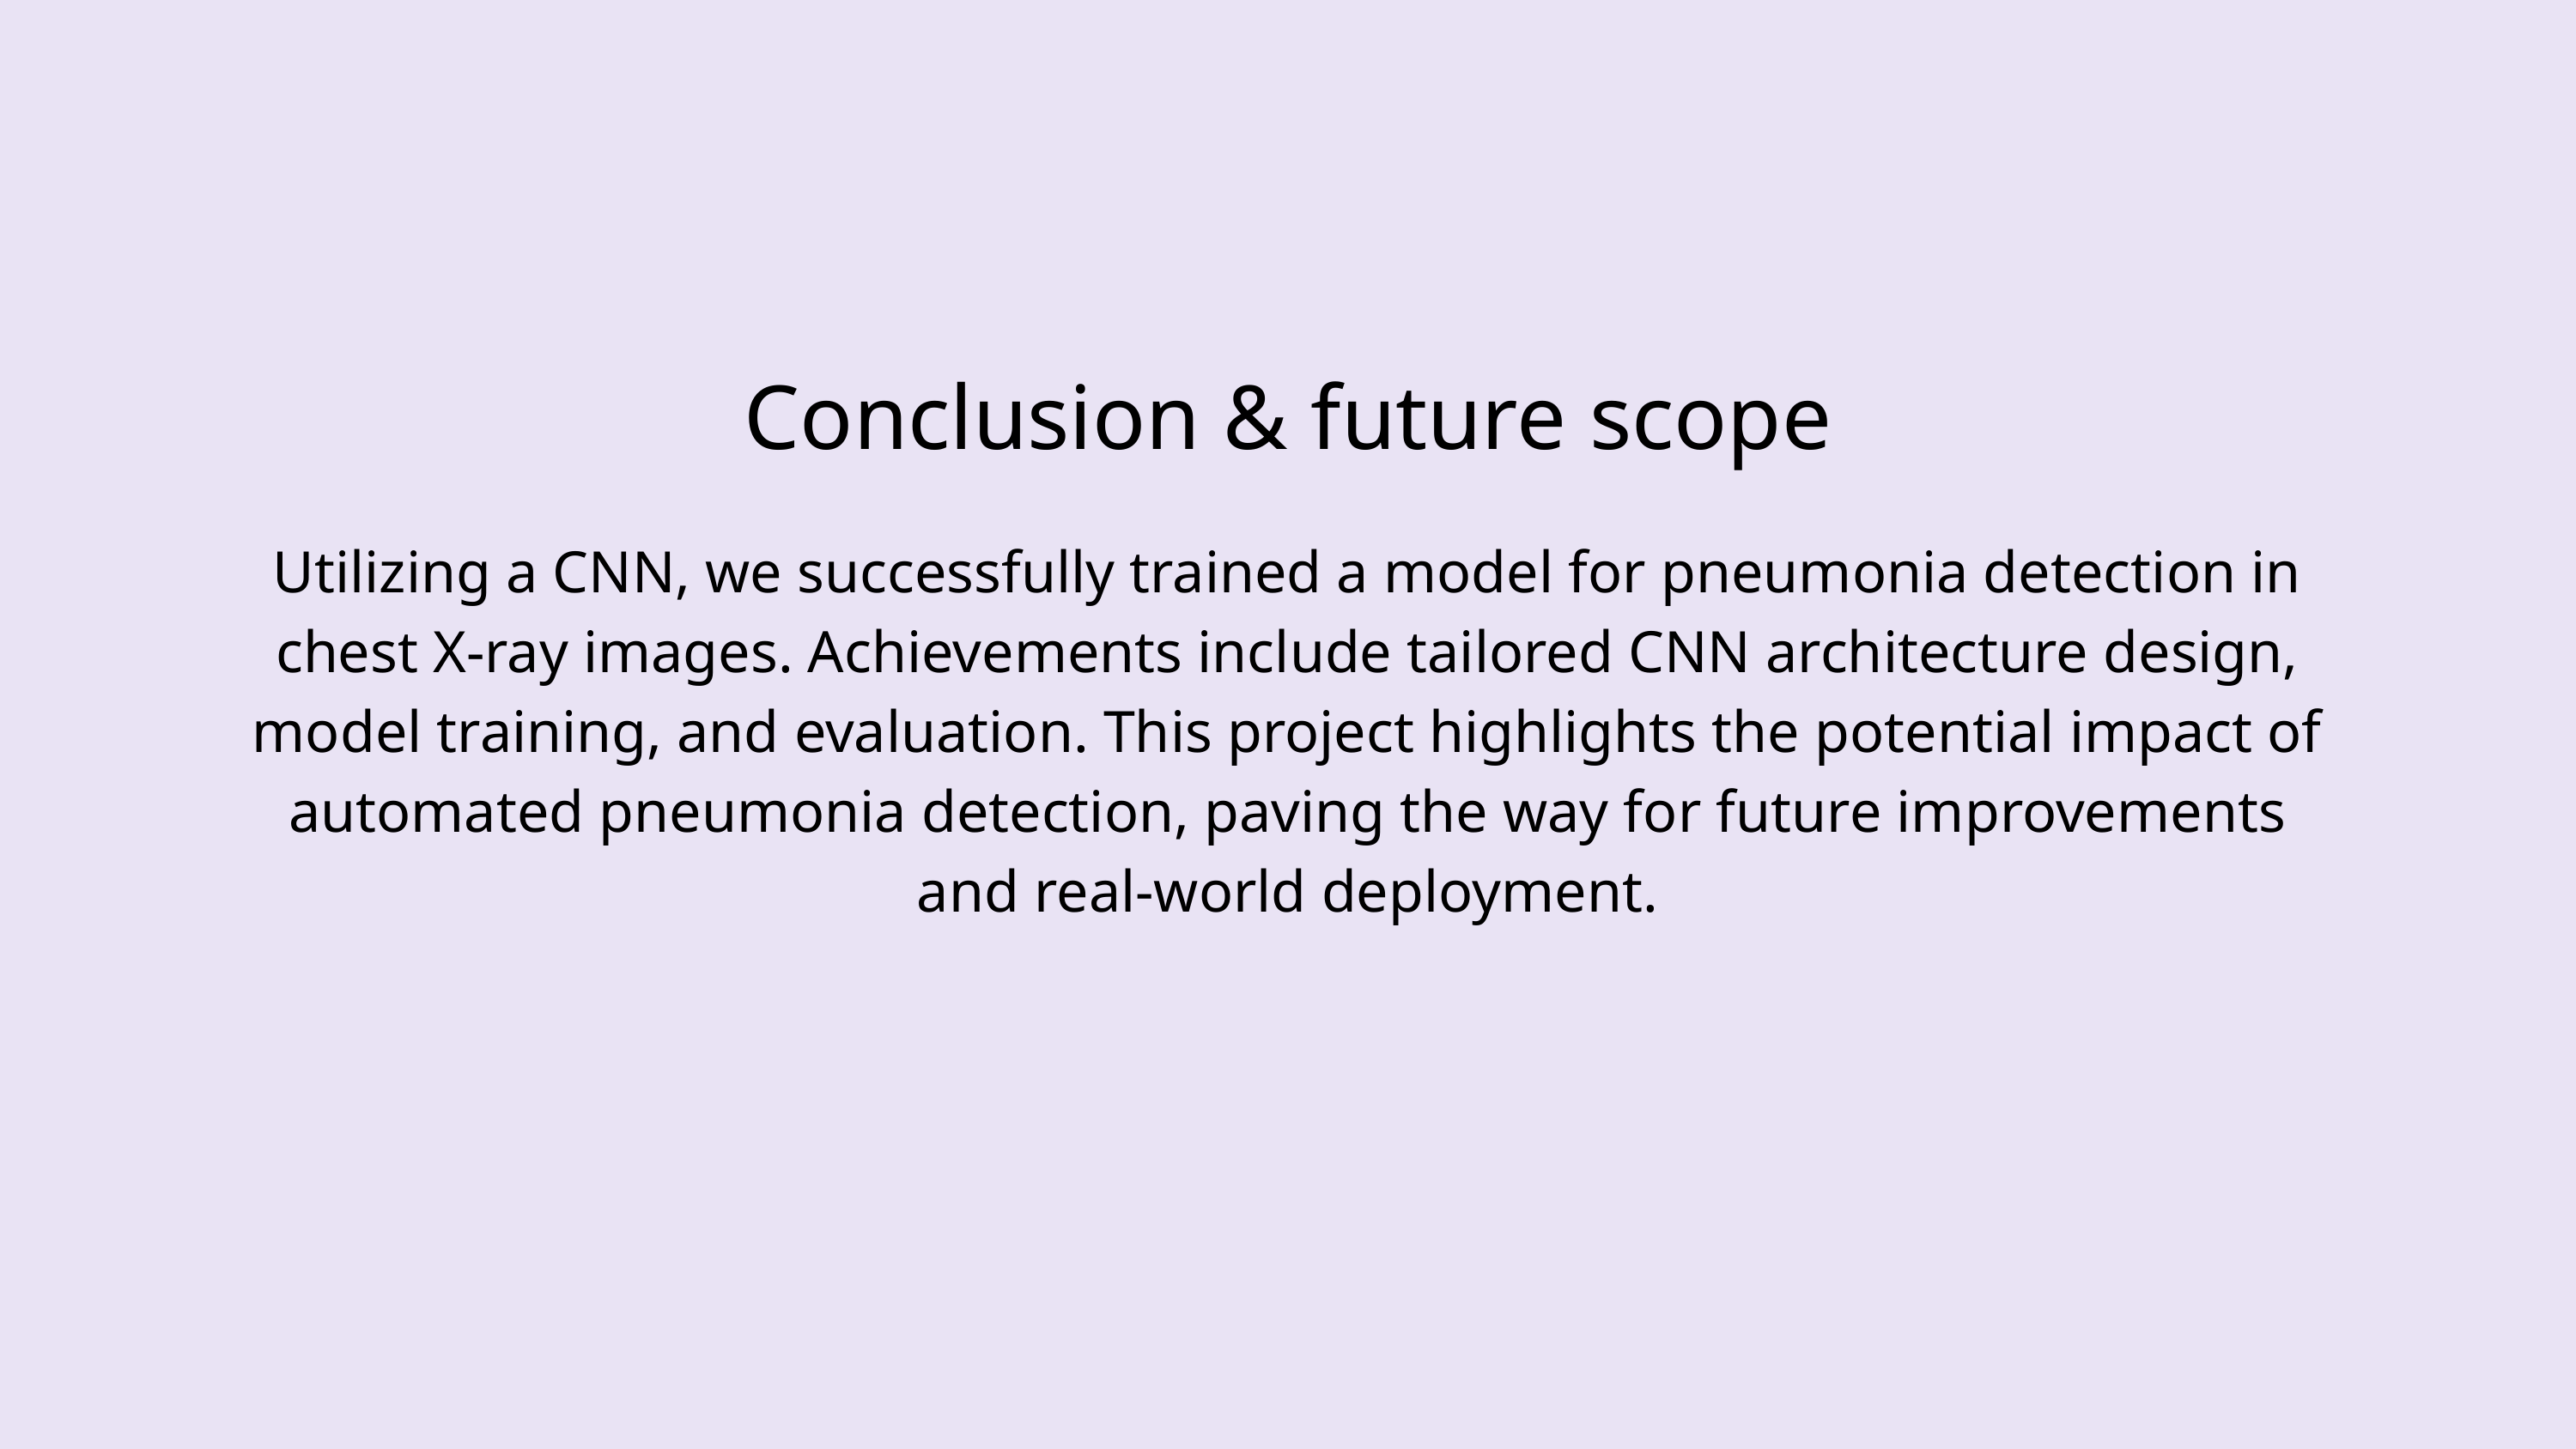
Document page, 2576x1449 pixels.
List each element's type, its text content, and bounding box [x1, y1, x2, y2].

text_box Utilizing a CNN, we successfully trained a model for pneumonia detection in chest X-ray images. Achievements include tailored CNN architecture design, model training, and evaluation. This project highlights the potential impact of automated pneumonia detection, paving the way for future improvements and real-world deployment. [240, 524, 2336, 924]
text_box Conclusion & future scope [670, 343, 1906, 467]
